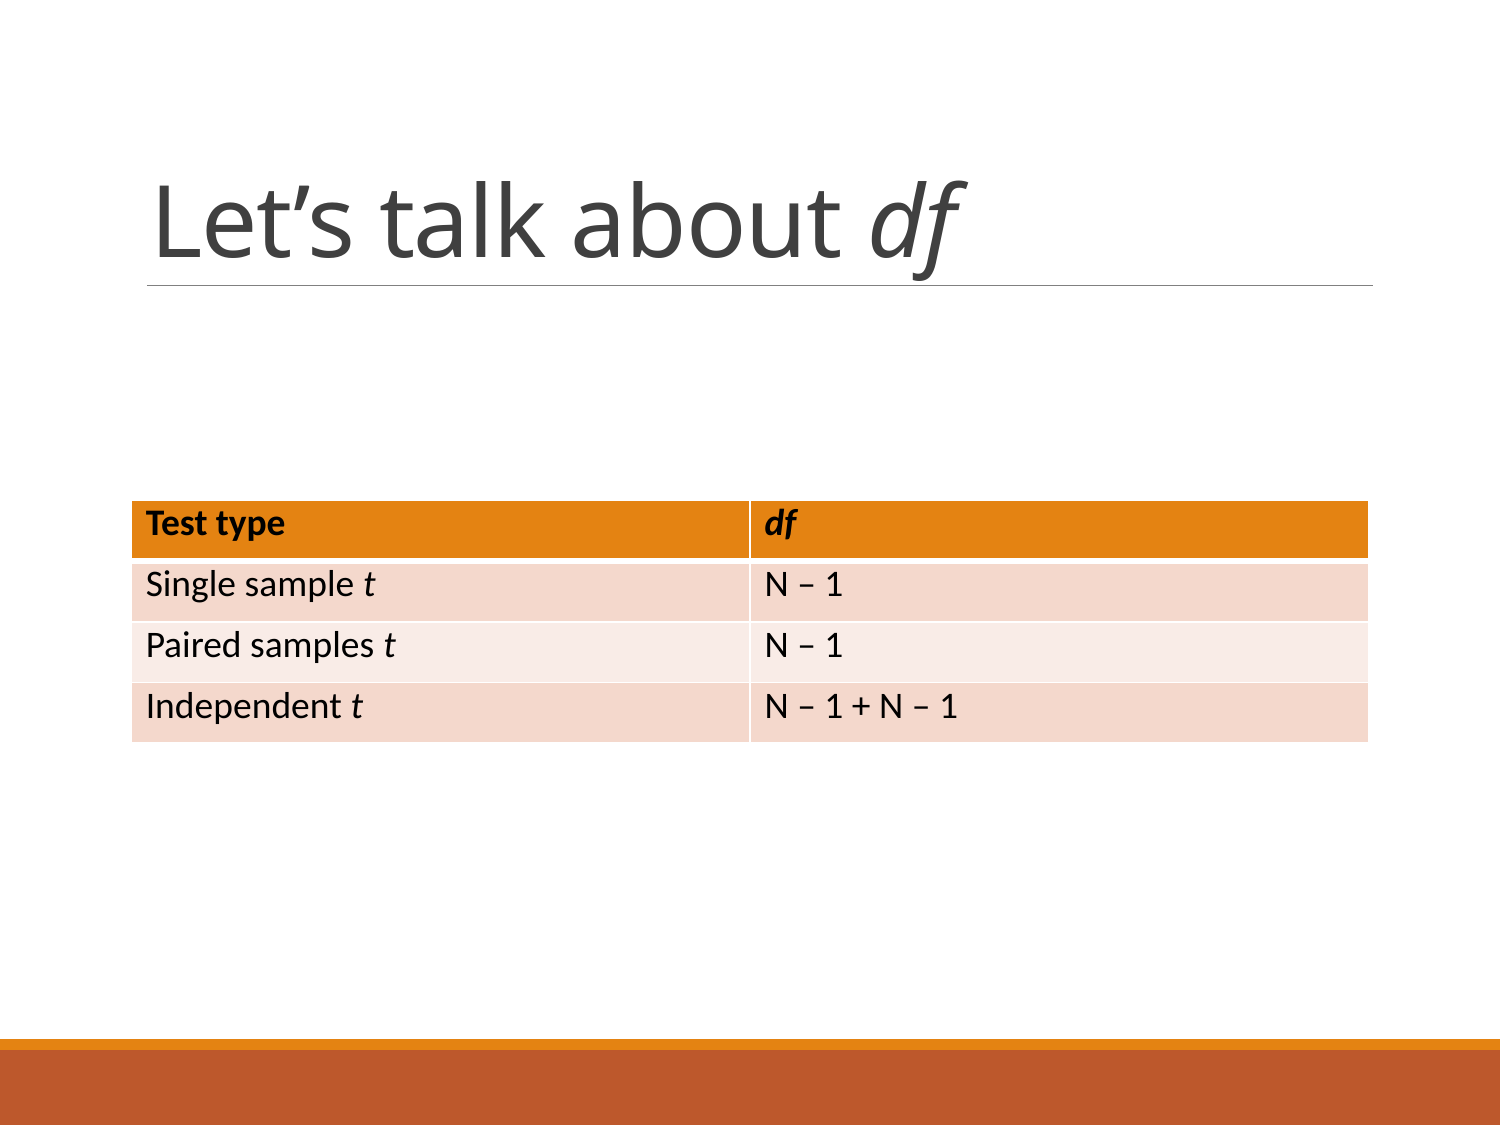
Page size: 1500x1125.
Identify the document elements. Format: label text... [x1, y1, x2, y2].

table_header Test type [132, 501, 749, 558]
table_cell Independent t [132, 683, 749, 742]
title Let’s talk about df [135, 47, 1373, 285]
table_cell Paired samples t [132, 623, 749, 682]
table_cell N – 1 + N – 1 [751, 683, 1368, 742]
table_cell N – 1 [751, 623, 1368, 682]
table_cell Single sample t [132, 564, 749, 621]
table_header df [751, 501, 1368, 558]
table_cell N – 1 [751, 564, 1368, 621]
